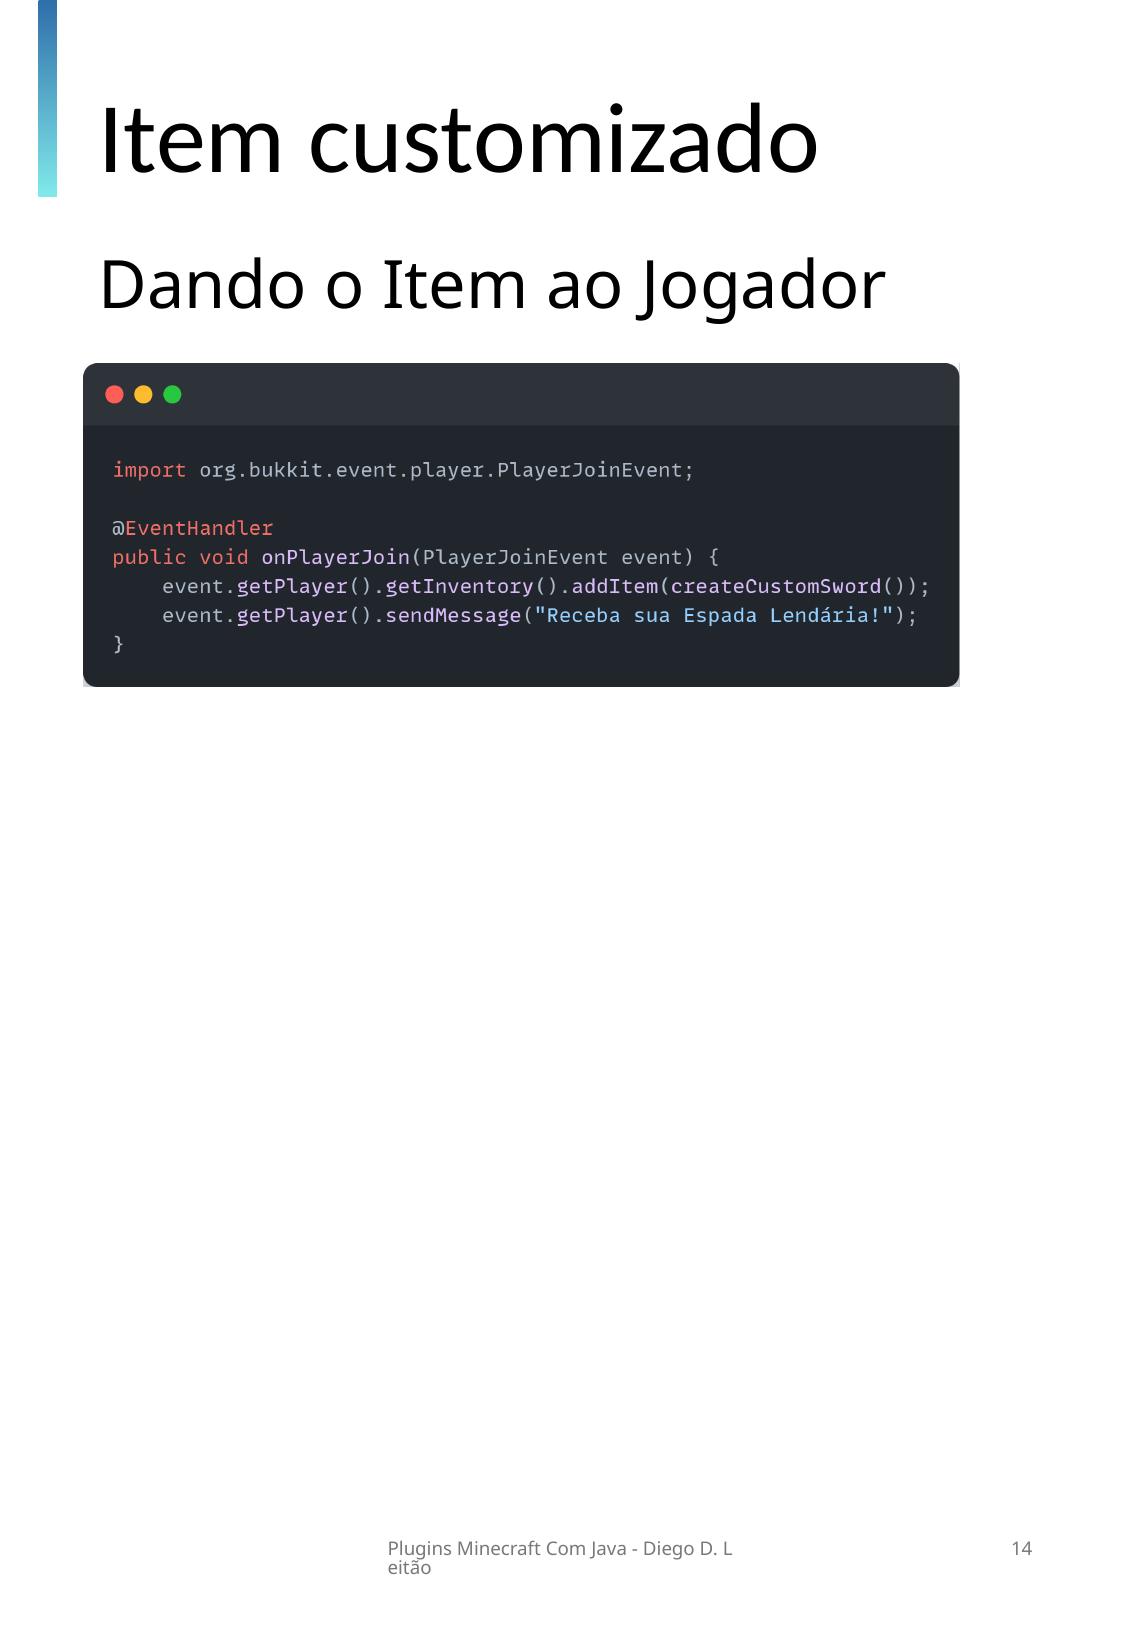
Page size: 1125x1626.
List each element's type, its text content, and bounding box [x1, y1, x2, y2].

picture [83, 362, 960, 688]
text_box [37, 0, 59, 198]
text_box Dando o Item ao Jogador [83, 234, 1002, 330]
slide_number 14 [794, 1506, 1048, 1593]
footer Plugins Minecraft Com Java - Diego D. Leitão [372, 1506, 753, 1593]
text_box Item customizado [83, 65, 1065, 201]
